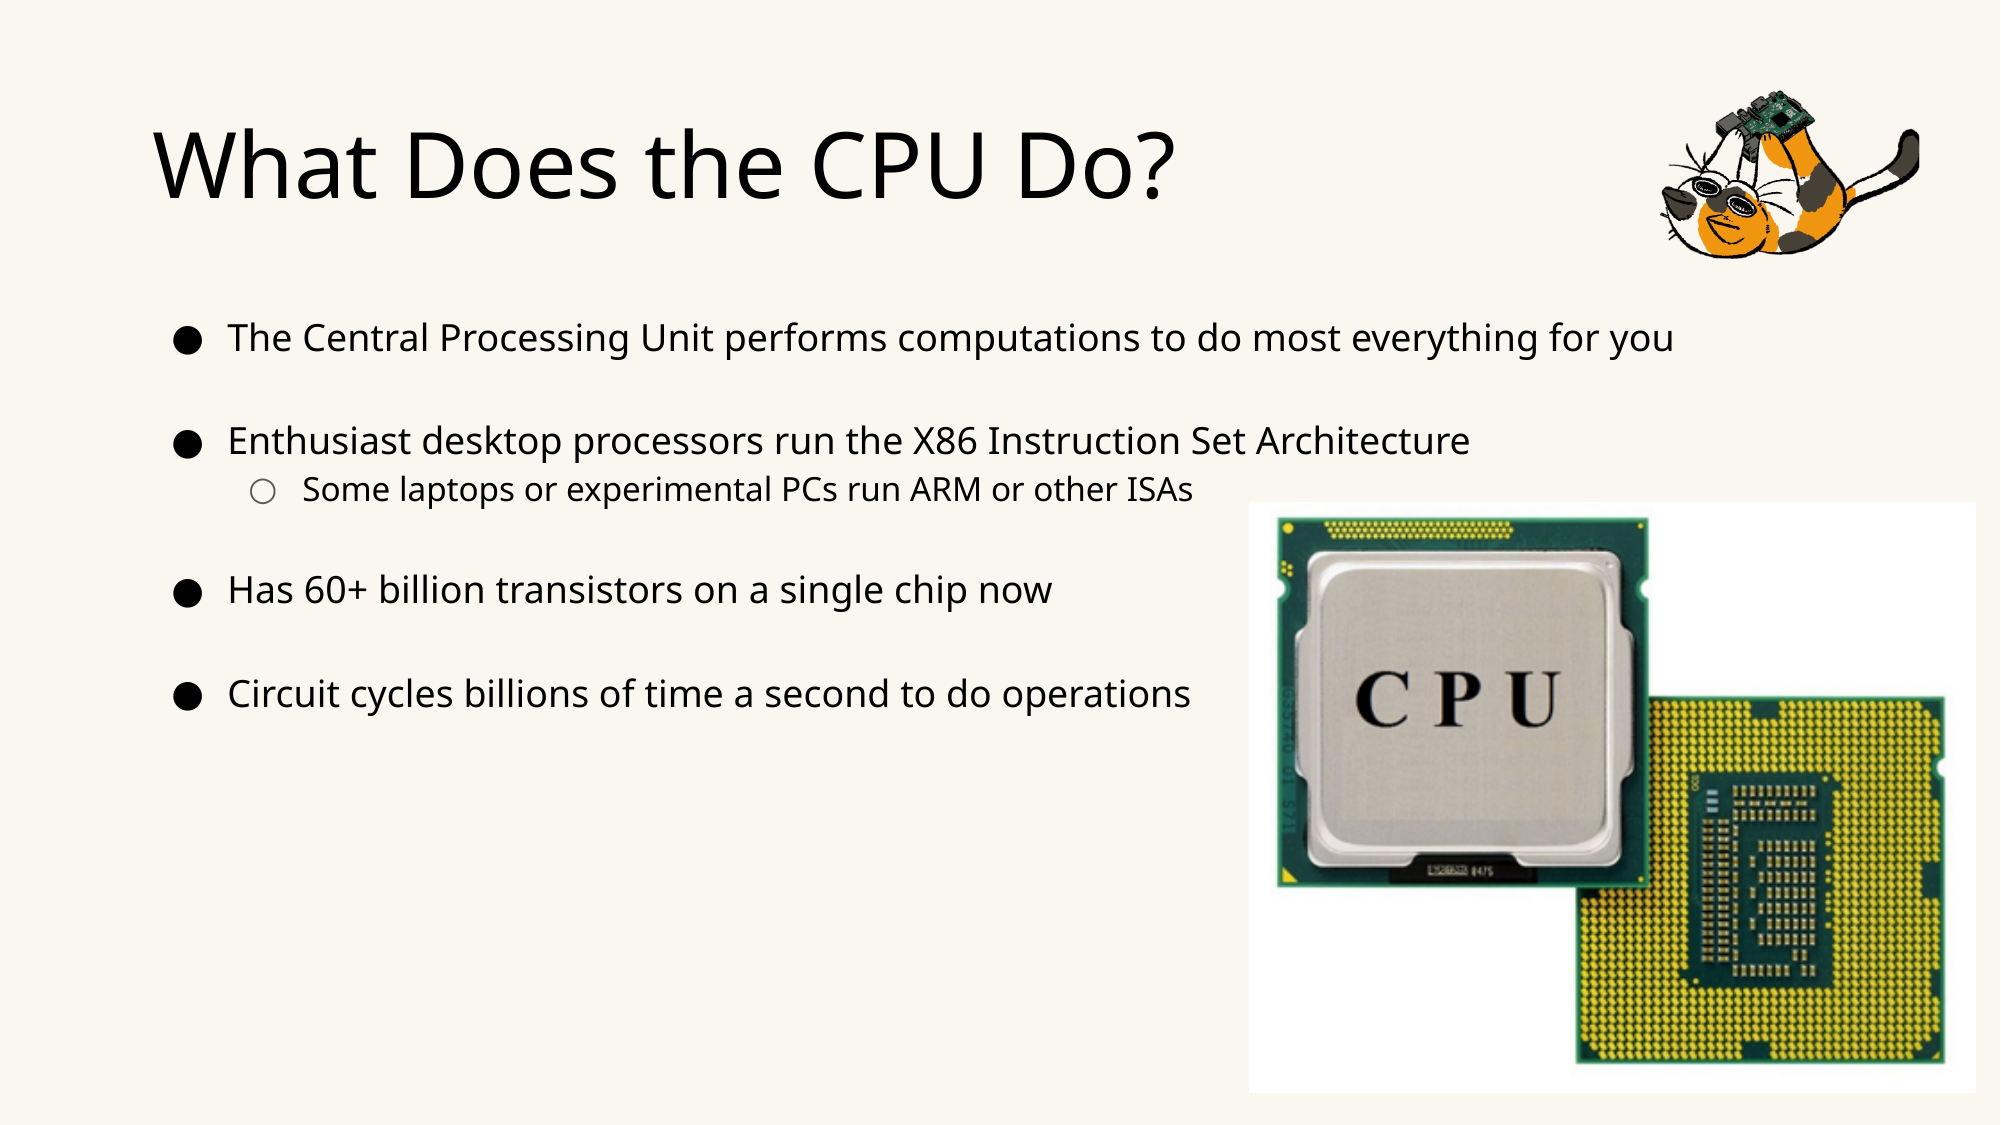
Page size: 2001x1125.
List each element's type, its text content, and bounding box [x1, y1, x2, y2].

list The Central Processing Unit performs computations to do most everything for you Enthusiast desktop processors run the X86 Instruction Set Architecture Some laptops or experimental PCs run ARM or other ISAs Has 60+ billion transistors on a single chip now Circuit cycles billions of time a second to do operations [137, 299, 1863, 1014]
picture [1249, 502, 1977, 1094]
title What Does the CPU Do? [137, 59, 1647, 278]
picture [1648, 59, 1920, 278]
